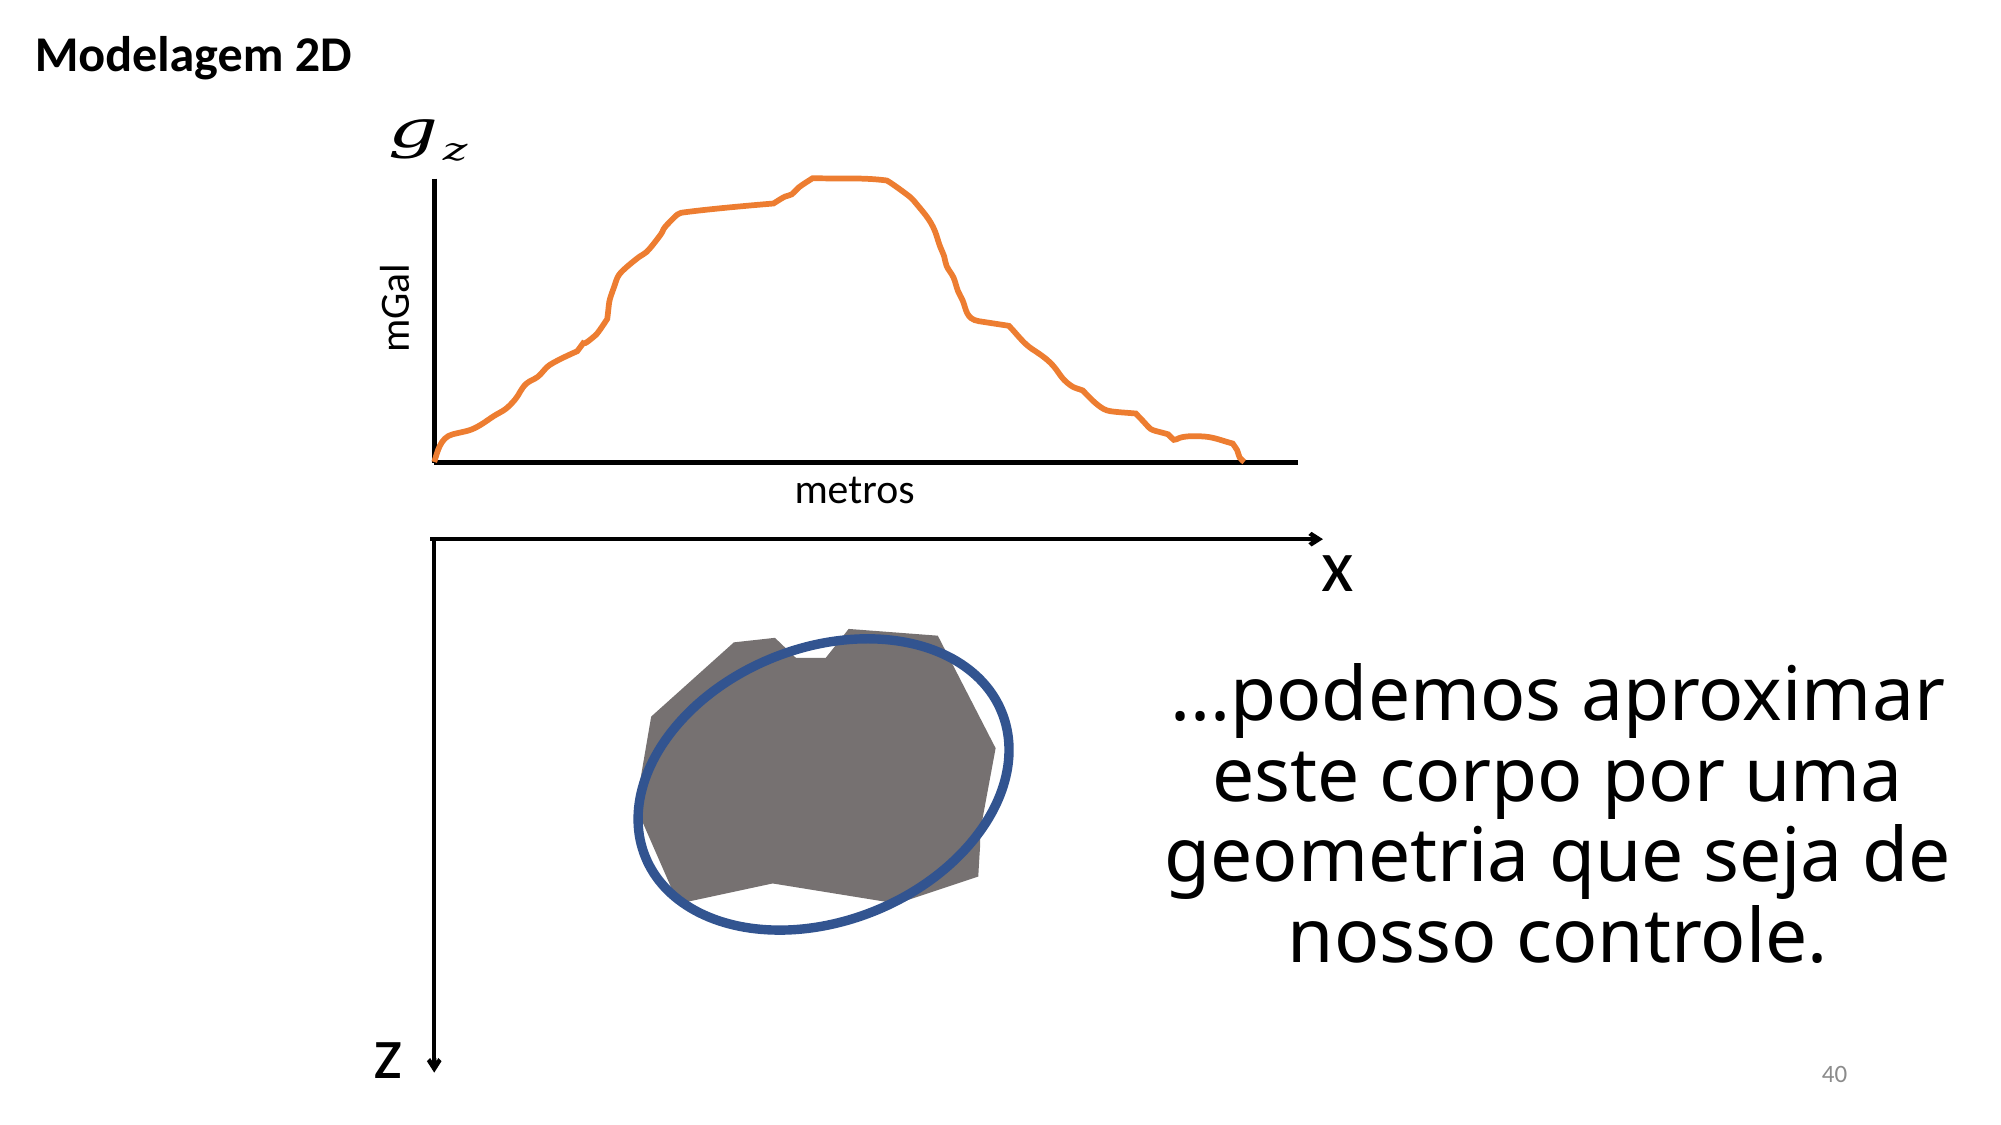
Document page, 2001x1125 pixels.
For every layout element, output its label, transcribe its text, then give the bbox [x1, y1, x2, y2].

text_box Modelagem 2D [20, 14, 389, 89]
text_box [637, 637, 1011, 932]
text_box mGal [359, 262, 434, 368]
text_box metros [779, 463, 930, 519]
text_box metros [779, 454, 930, 462]
text_box ...podemos aproximar este corpo por uma geometria que seja de nosso controle. [1127, 735, 1989, 987]
text_box [840, 628, 948, 654]
slide_number 40 [1412, 1042, 1863, 1103]
text_box mGal [435, 262, 441, 368]
text_box z [359, 996, 419, 1102]
text_box [895, 834, 981, 904]
text_box [435, 177, 1245, 462]
text_box x [1306, 509, 1369, 615]
text_box [635, 637, 788, 810]
